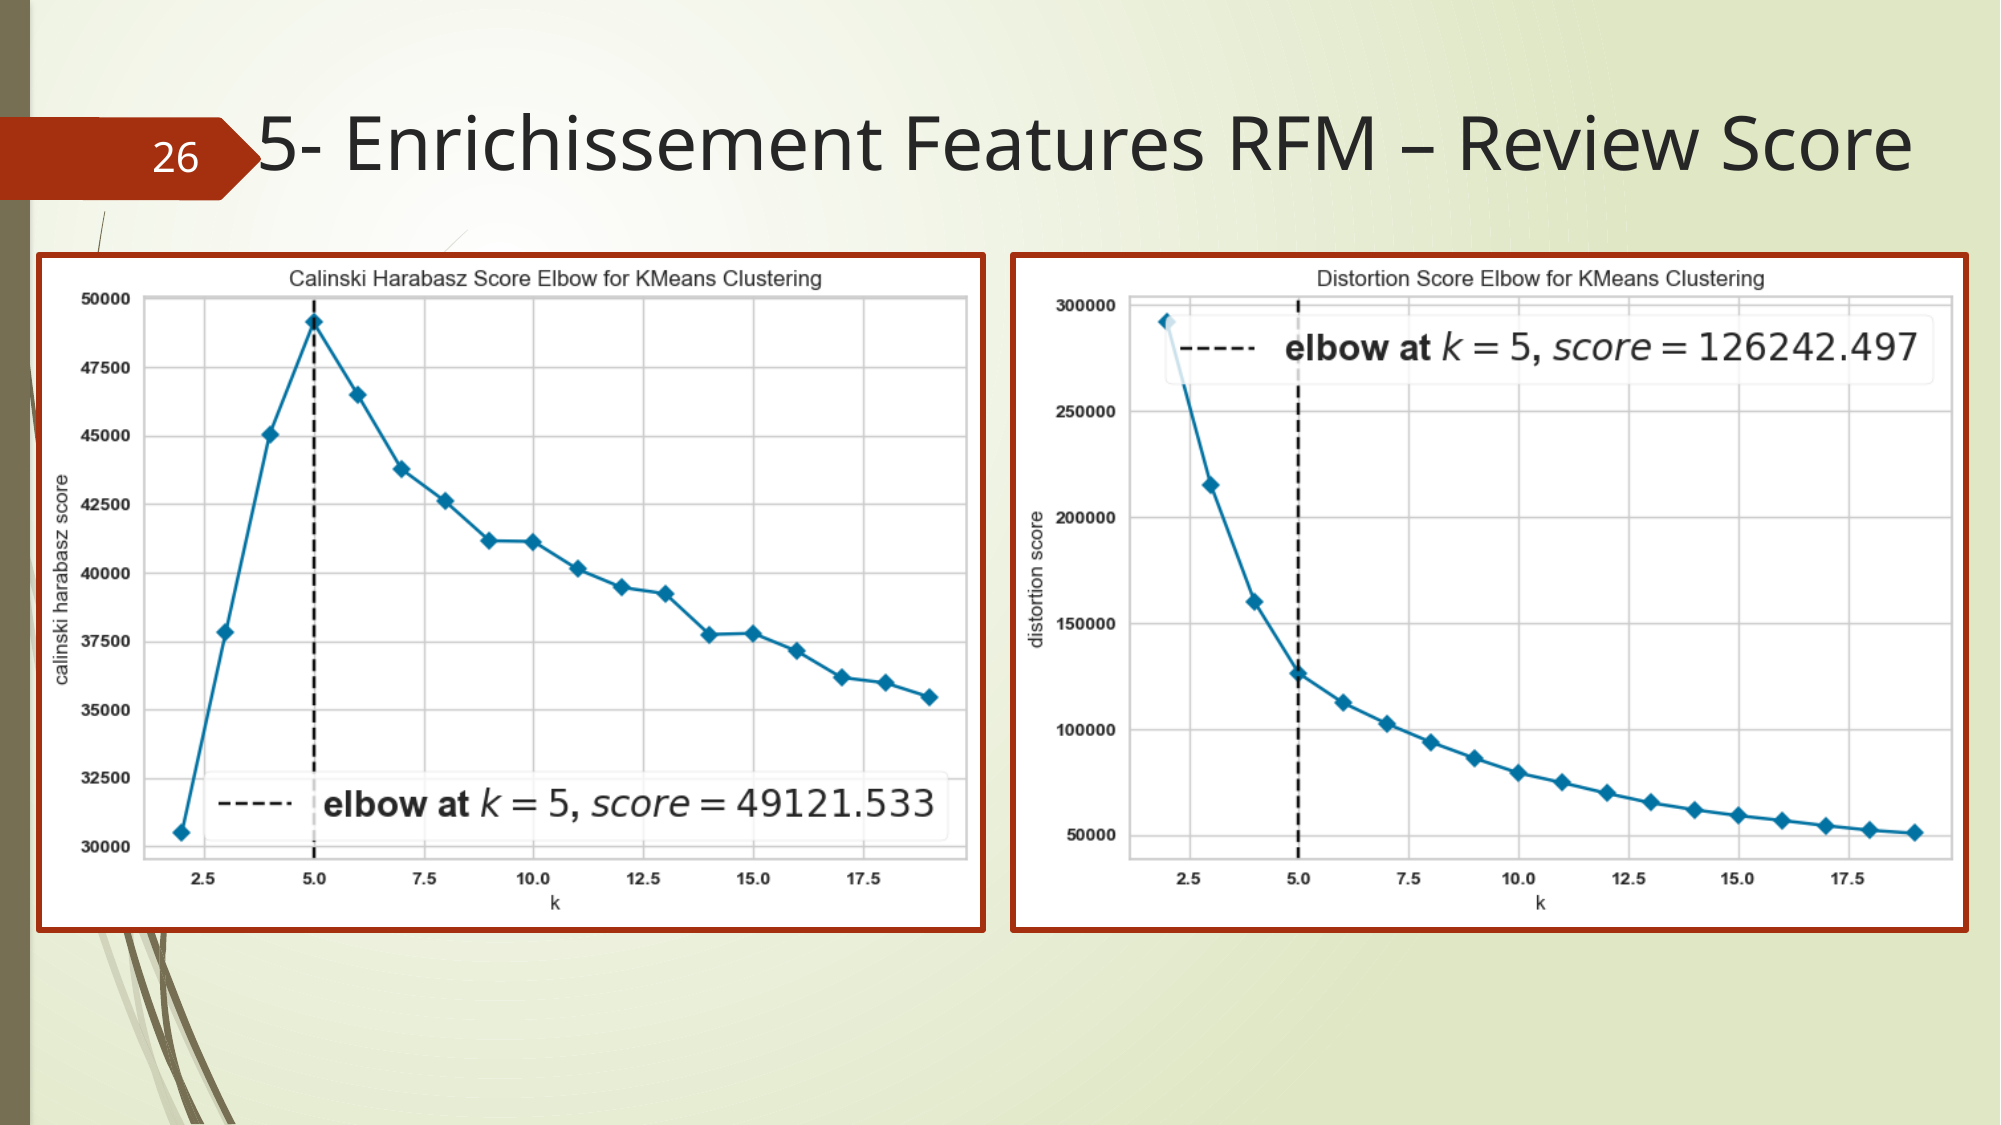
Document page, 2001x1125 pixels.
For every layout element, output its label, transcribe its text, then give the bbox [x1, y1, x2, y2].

title 5- Enrichissement Features RFM – Review Score [241, 88, 2000, 299]
picture [41, 257, 980, 927]
picture [1015, 257, 1964, 927]
slide_number 26 [87, 129, 216, 190]
text_box [53, 472, 2000, 1062]
